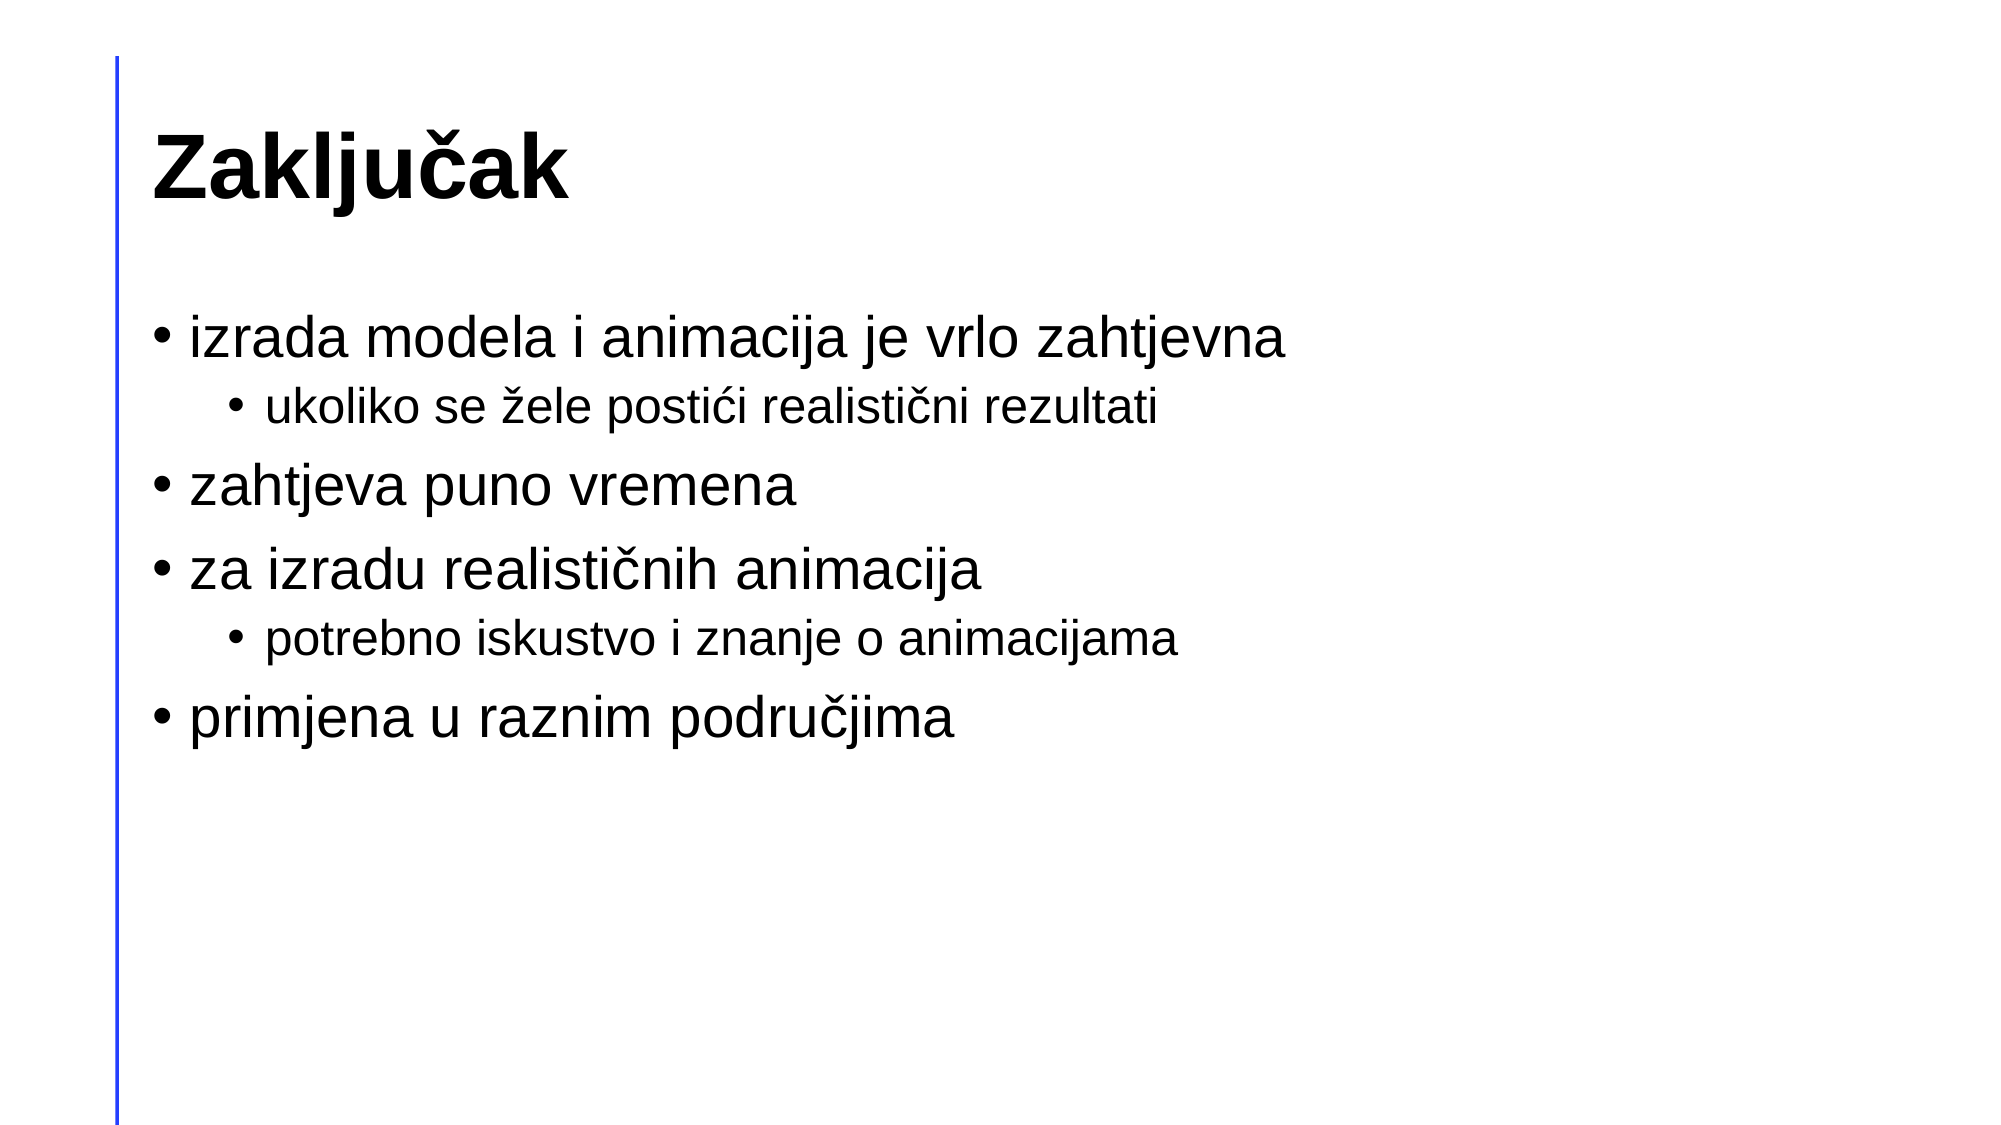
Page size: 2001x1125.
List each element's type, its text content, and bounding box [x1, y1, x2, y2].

title Zaključak [137, 59, 1863, 278]
list izrada modela i animacija je vrlo zahtjevna ukoliko se žele postići realistični rezultati zahtjeva puno vremena za izradu realističnih animacija potrebno iskustvo i znanje o animacijama primjena u raznim područjima [137, 299, 1835, 1014]
